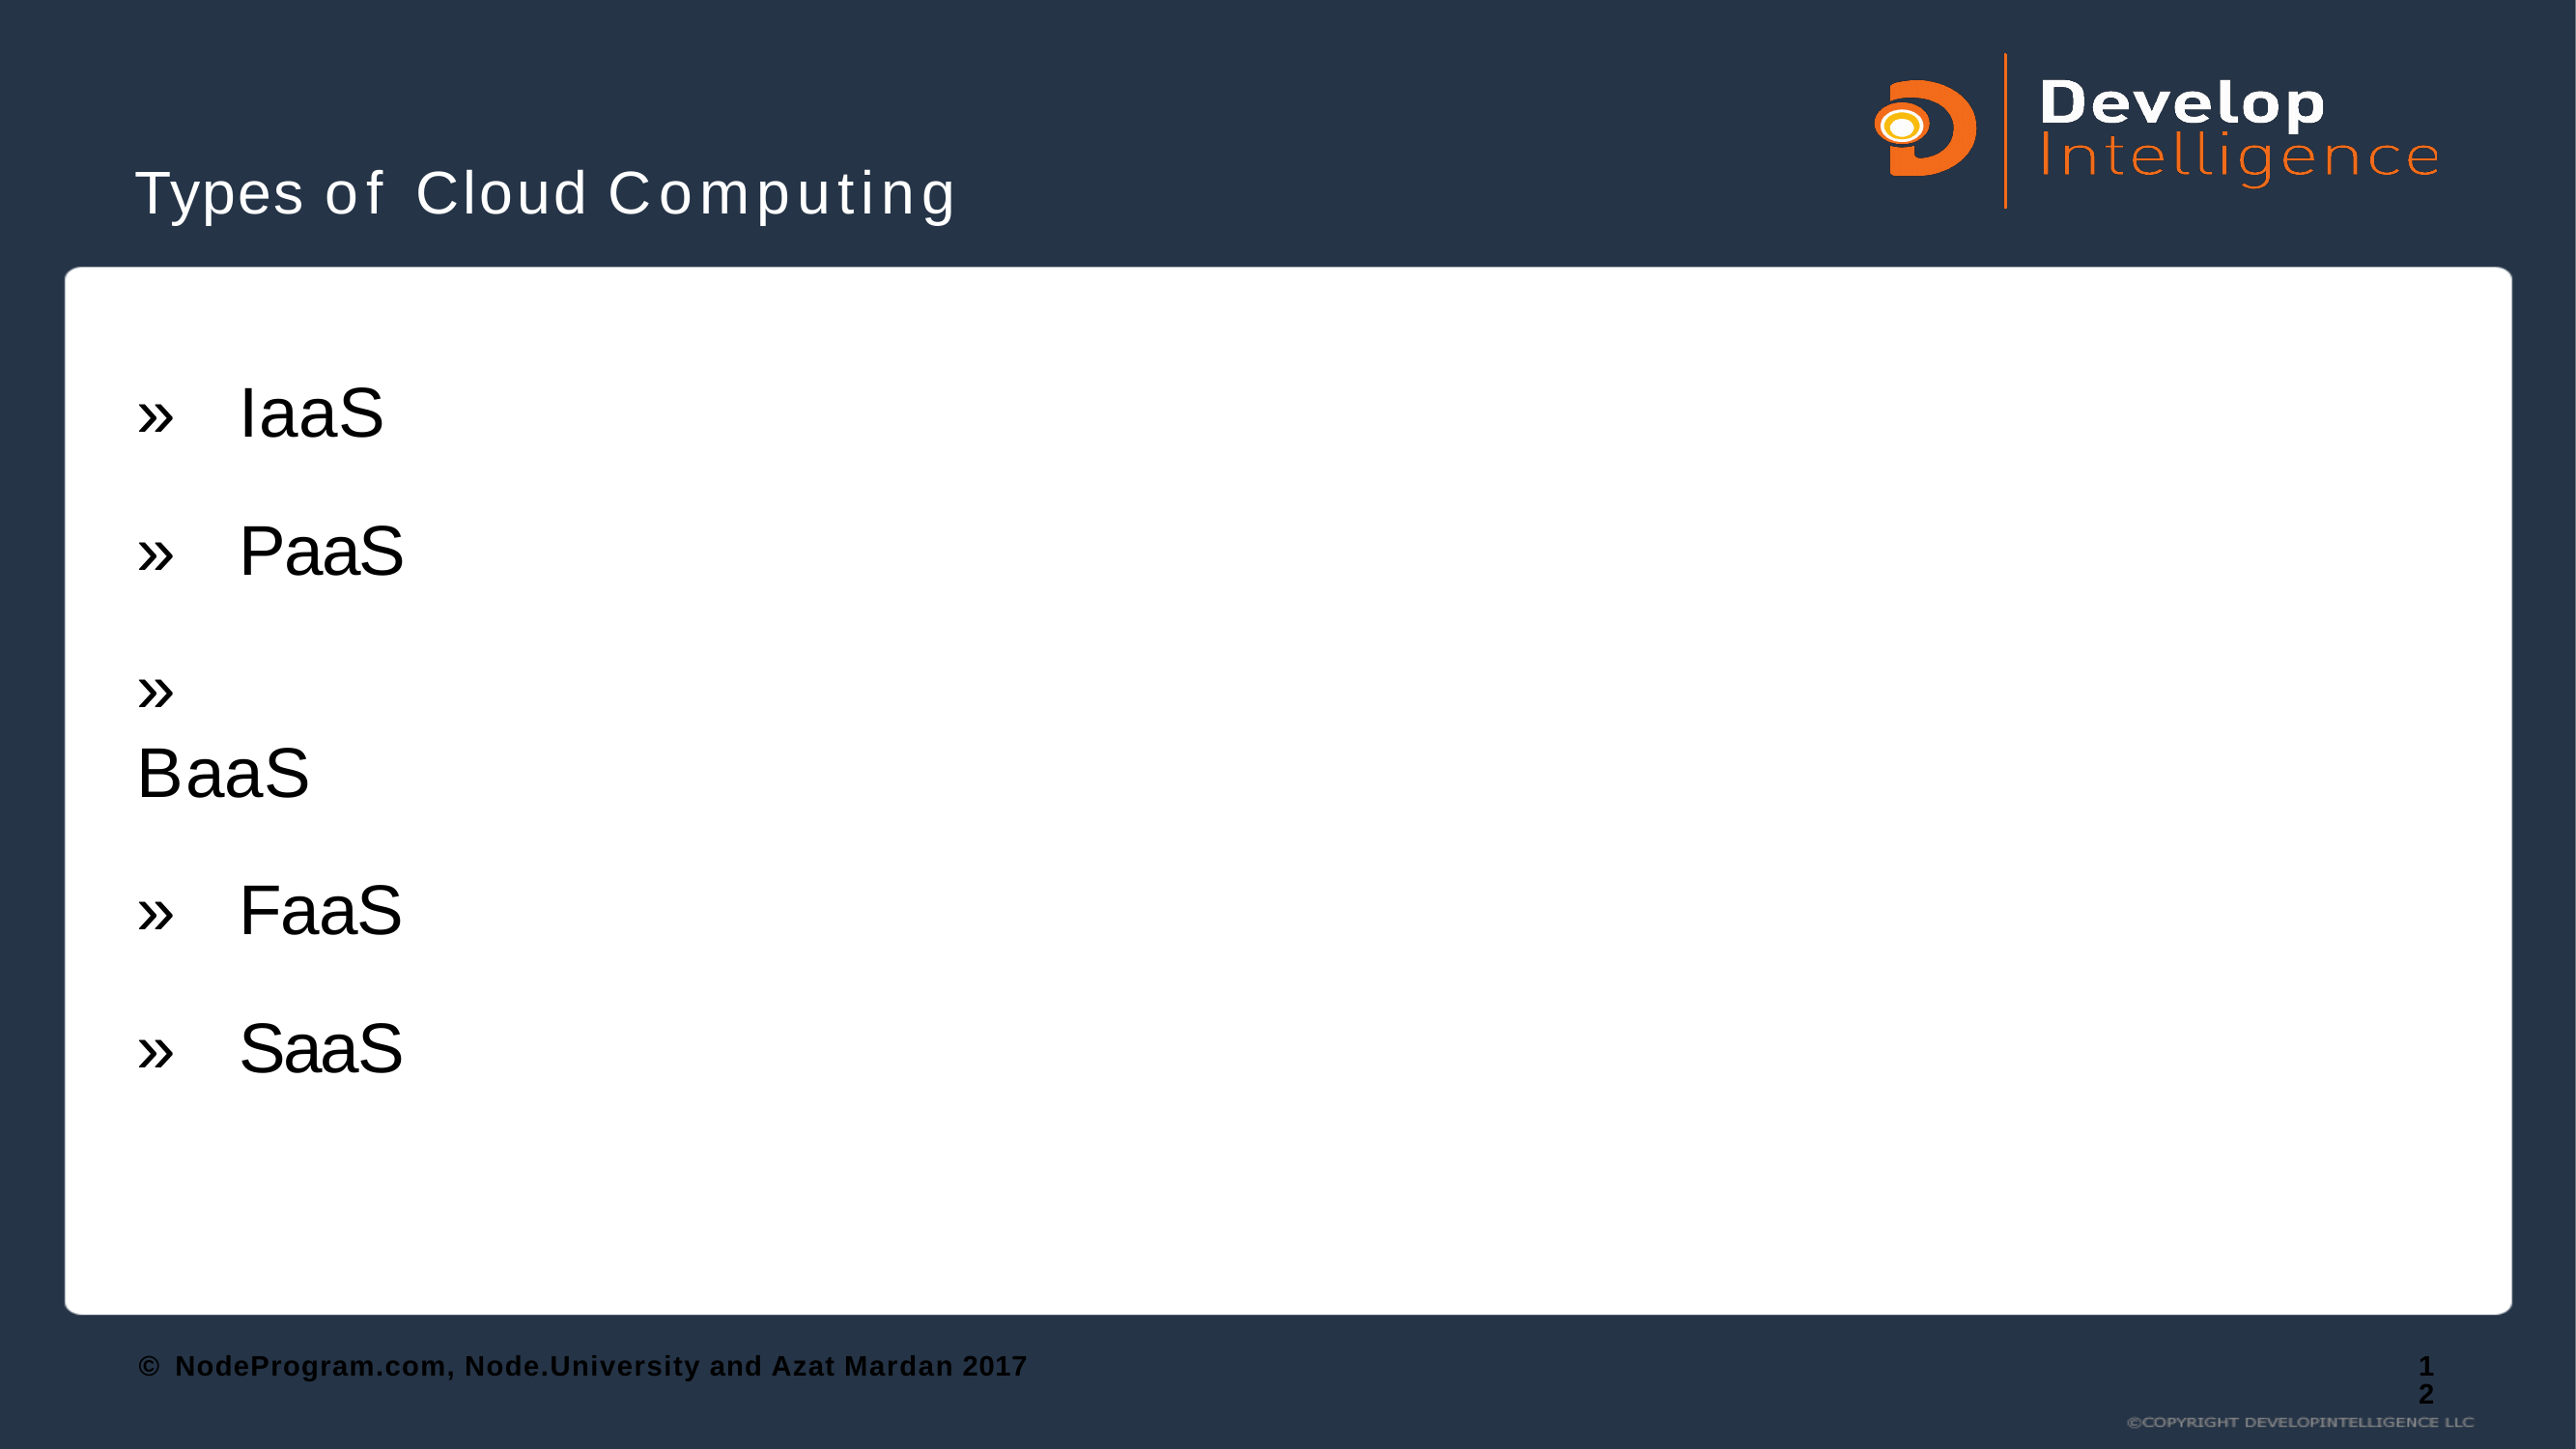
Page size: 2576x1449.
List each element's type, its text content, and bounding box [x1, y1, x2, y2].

slide_number 12 [2383, 1347, 2442, 1449]
title Types of Cloud Computing [132, 67, 1914, 312]
text_box » IaaS » PaaS » BaaS » FaaS » SaaS [134, 364, 410, 1087]
picture [0, 0, 2576, 1449]
footer © NodeProgram.com, Node.University and Azat Mardan 2017 [136, 1347, 1034, 1449]
